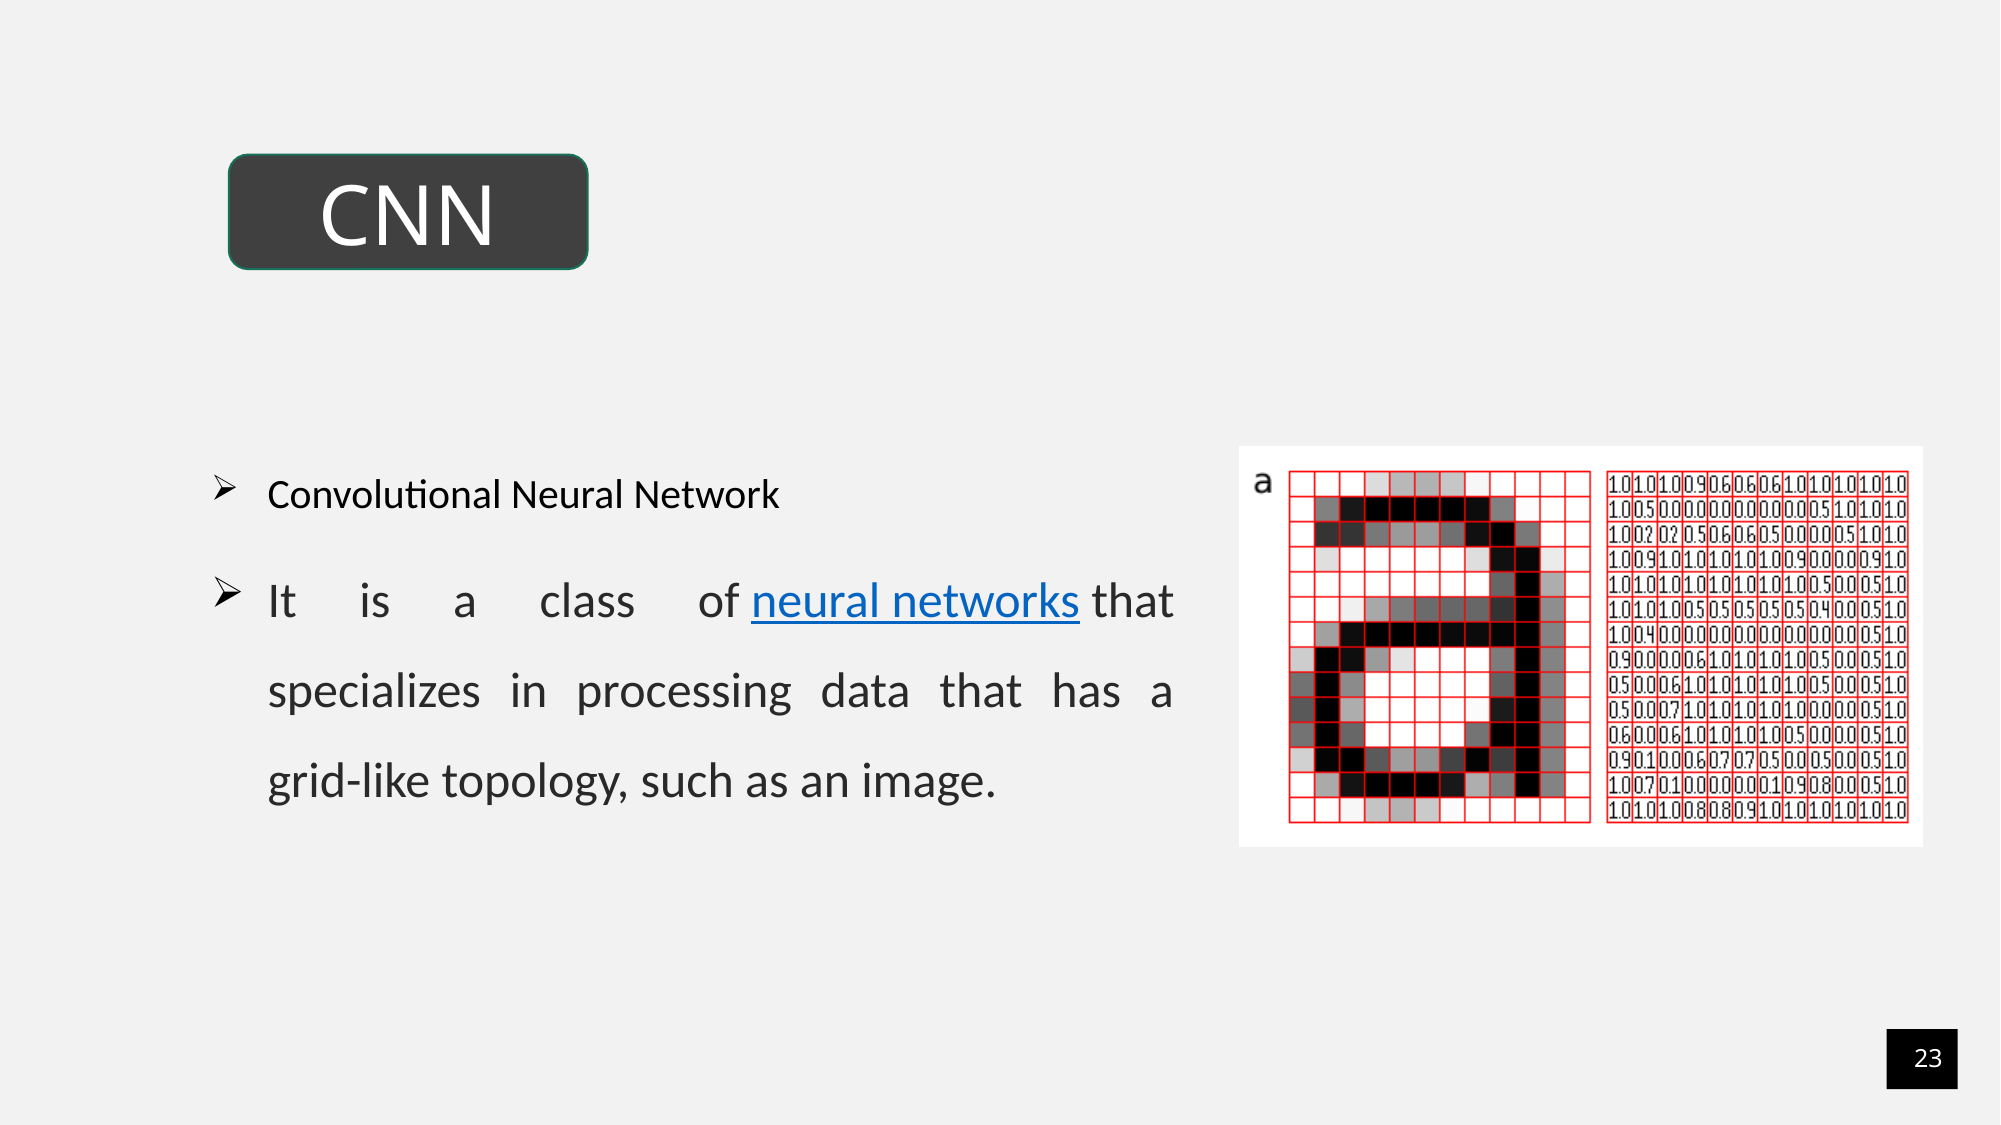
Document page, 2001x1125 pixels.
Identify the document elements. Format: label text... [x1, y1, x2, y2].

text_box Convolutional Neural Network It is a class of neural networks that specializes in processing data that has a grid-like topology, such as an image. [196, 367, 1190, 927]
picture [1239, 446, 1923, 847]
text_box 23 [1886, 1029, 1958, 1090]
text_box CNN [227, 153, 589, 271]
